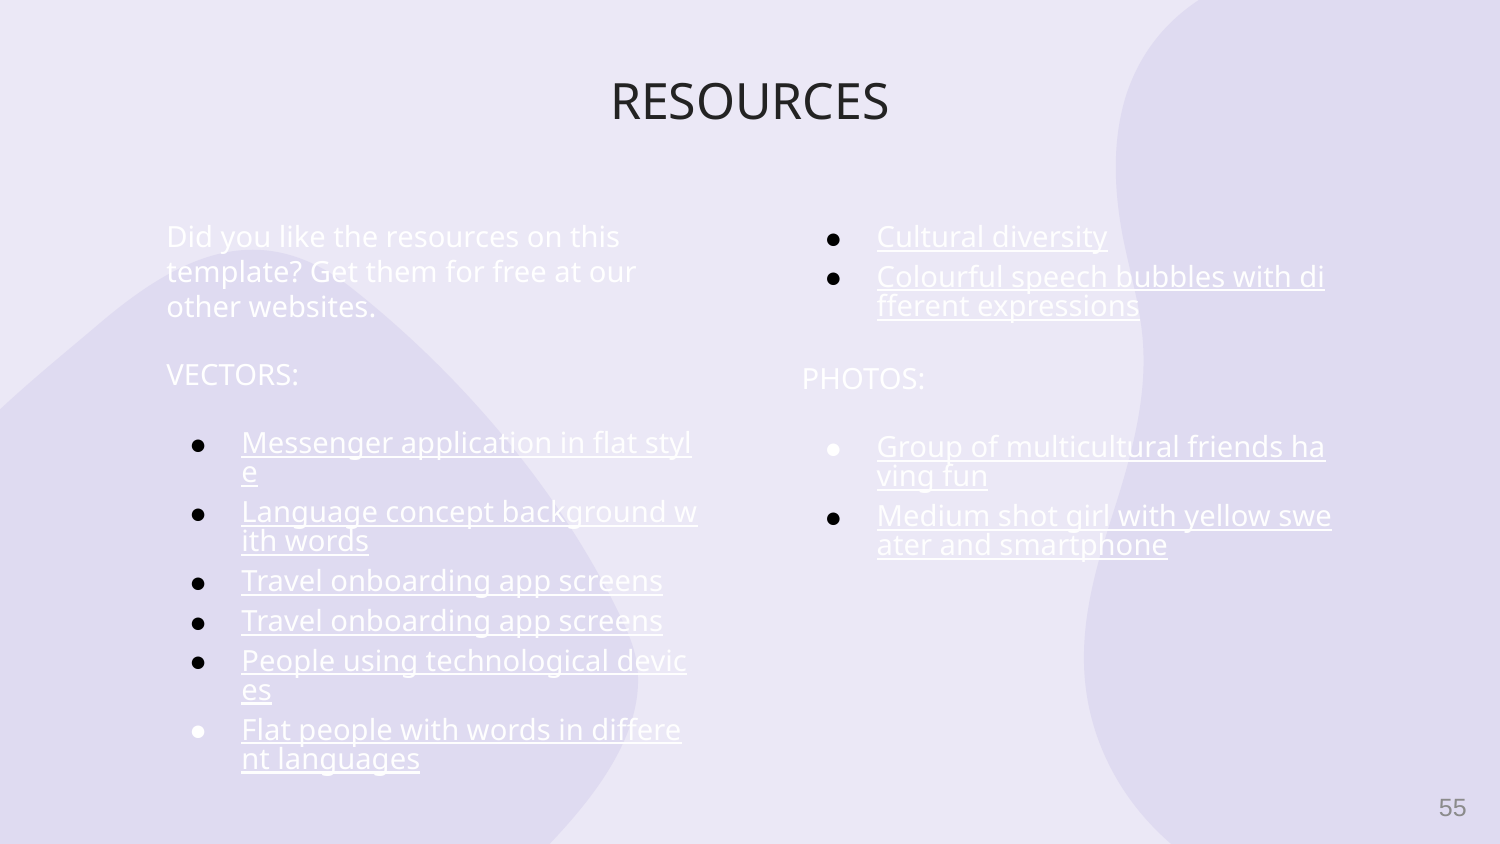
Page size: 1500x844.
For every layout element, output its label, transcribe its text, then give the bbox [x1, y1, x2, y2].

list Cultural diversity Colourful speech bubbles with different expressions PHOTOS: Group of multicultural friends having fun Medium shot girl with yellow sweater and smartphone [786, 203, 1349, 752]
slide_number 55 [1144, 783, 1482, 829]
list Did you like the resources on this template? Get them for free at our other websites. VECTORS: Messenger application in flat style Language concept background with words Travel onboarding app screens Travel onboarding app screens People using technological devices Flat people with words in different languages [151, 203, 714, 752]
title RESOURCES [51, 54, 1449, 149]
